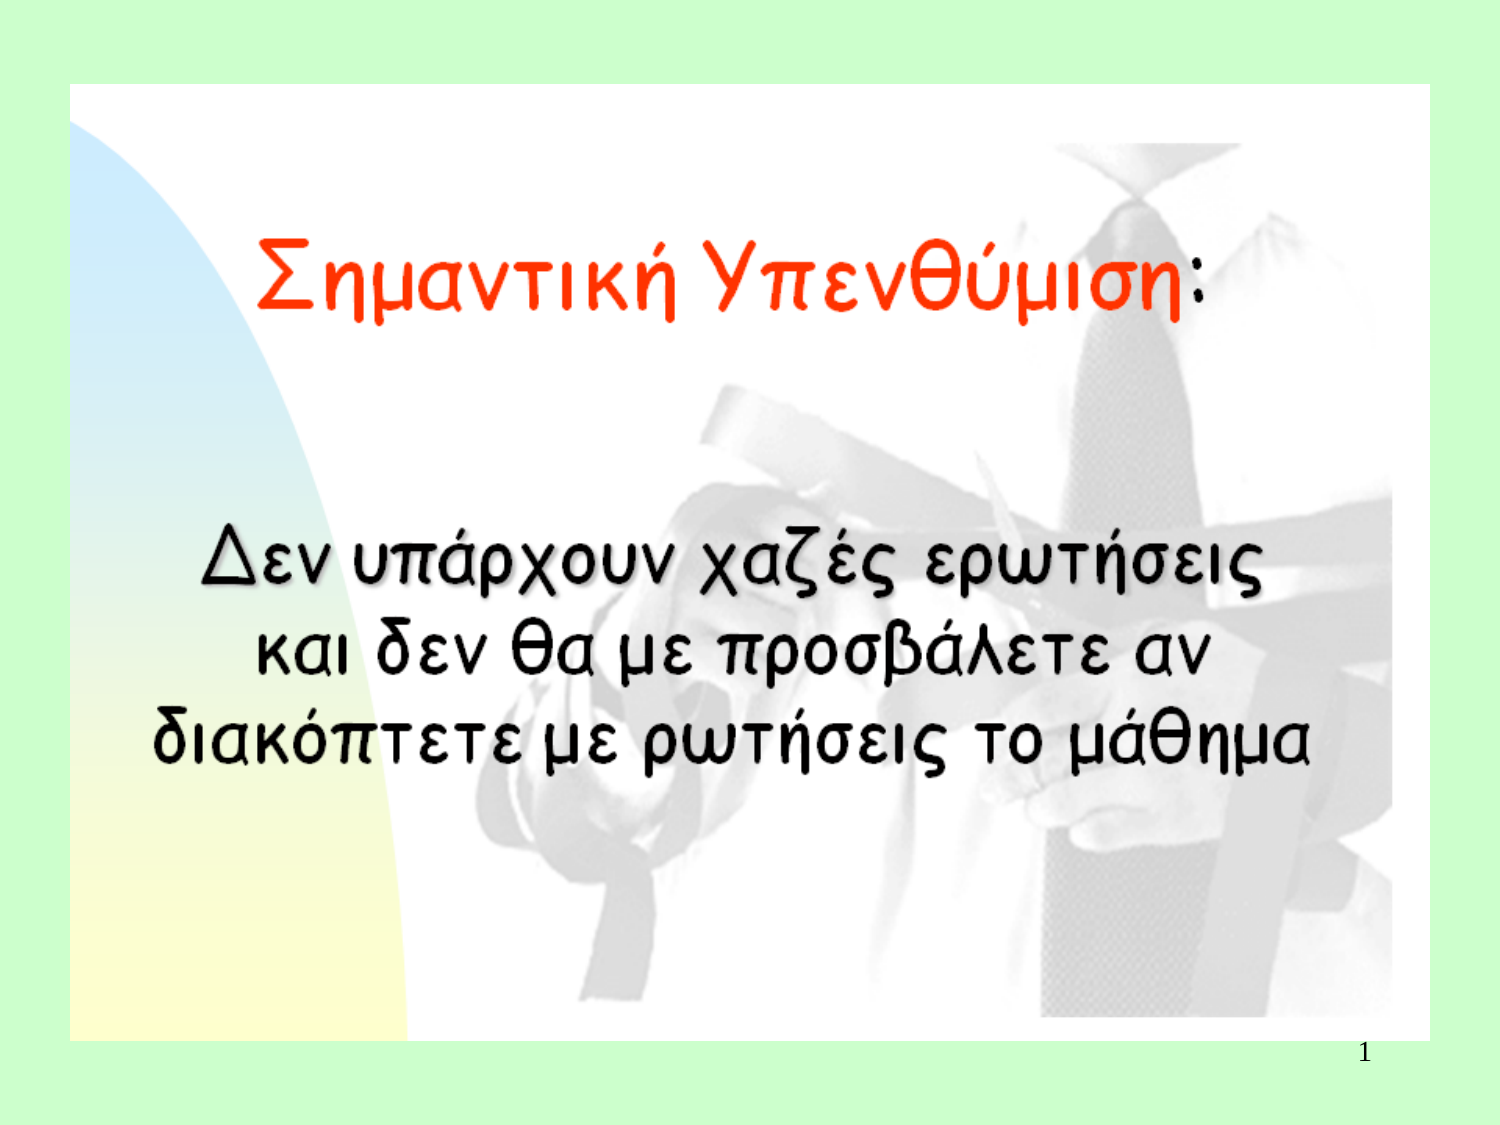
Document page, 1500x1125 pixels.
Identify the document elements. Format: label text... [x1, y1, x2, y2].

slide_number 1 [1074, 1041, 1388, 1100]
picture [70, 84, 1430, 1041]
